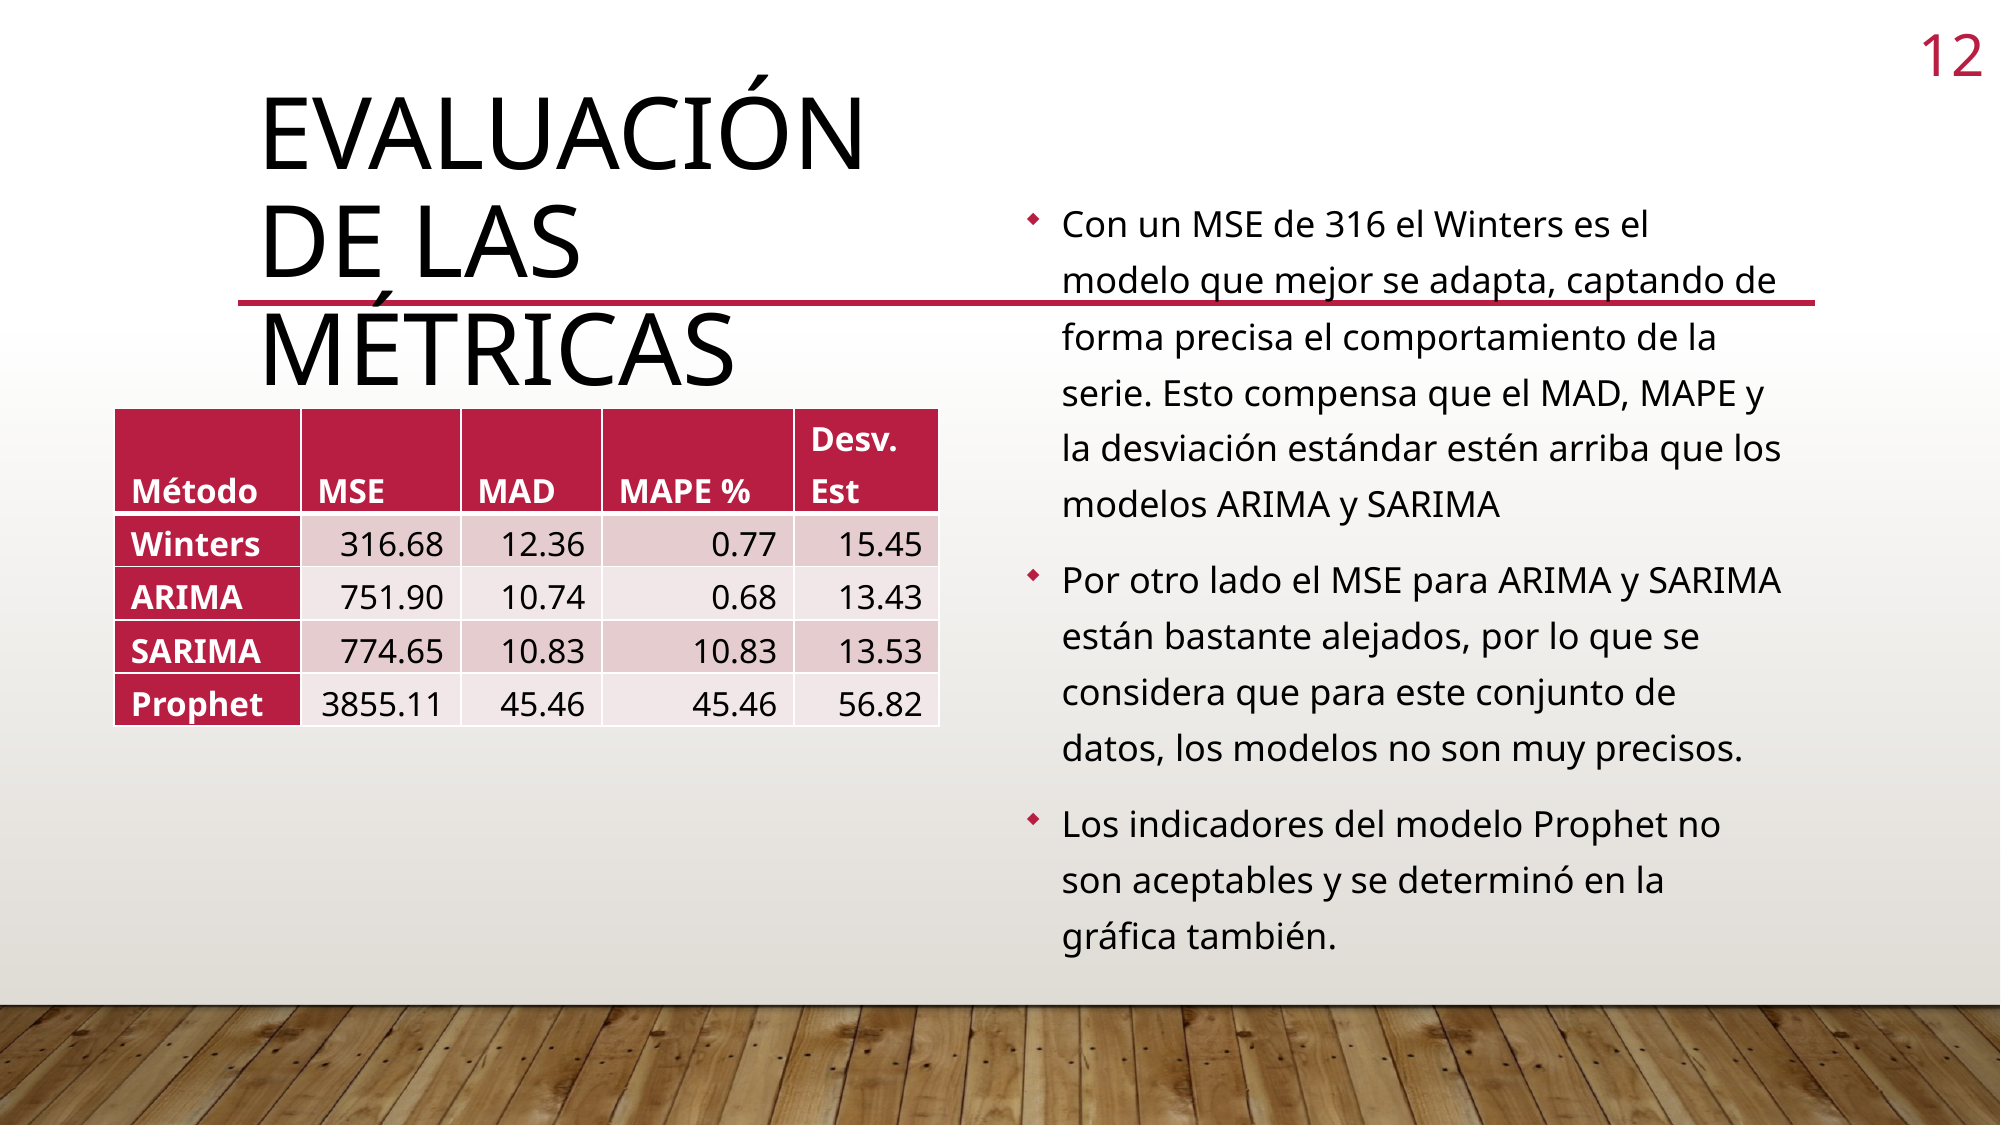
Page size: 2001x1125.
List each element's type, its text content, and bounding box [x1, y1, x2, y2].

table_cell 0.77 [603, 516, 793, 566]
table_cell 3855.11 [302, 674, 460, 725]
table_cell 751.90 [302, 567, 460, 619]
table_cell Prophet [115, 674, 300, 725]
picture [0, 1005, 2000, 1125]
table_cell SARIMA [115, 621, 300, 672]
slide_number 12 [1887, 0, 2000, 111]
table_cell 0.68 [603, 567, 793, 619]
table_cell 56.82 [795, 674, 938, 725]
table_header MAD [462, 409, 601, 511]
table_cell 10.83 [462, 621, 601, 672]
table_cell 10.74 [462, 567, 601, 619]
table_cell 13.53 [795, 621, 938, 672]
table_header MSE [302, 409, 460, 511]
table_cell 45.46 [603, 674, 793, 725]
table_header Desv. Est [795, 409, 938, 511]
table_cell 12.36 [462, 516, 601, 566]
table_cell 15.45 [795, 516, 938, 566]
list Con un MSE de 316 el Winters es el modelo que mejor se adapta, captando de forma precisa el comportamiento de la serie. Esto compensa que el MAD, MAPE y la desviación estándar estén arriba que los modelos ARIMA y SARIMA Por otro lado el MSE para ARIMA y SARIMA están bastante alejados, por lo que se considera que para este conjunto de datos, los modelos no son muy precisos. Los indicadores del modelo Prophet no son aceptables y se determinó en la gráfica también. [1007, 185, 1798, 981]
table_cell 316.68 [302, 516, 460, 566]
table_cell 774.65 [302, 621, 460, 672]
table_cell 13.43 [795, 567, 938, 619]
table_header MAPE % [603, 409, 793, 511]
title Evaluación de las métricas [242, 63, 1033, 415]
table_cell ARIMA [115, 567, 300, 619]
table_cell Winters [115, 516, 300, 566]
table_cell 10.83 [603, 621, 793, 672]
table_header Método [115, 409, 300, 511]
table_cell 45.46 [462, 674, 601, 725]
